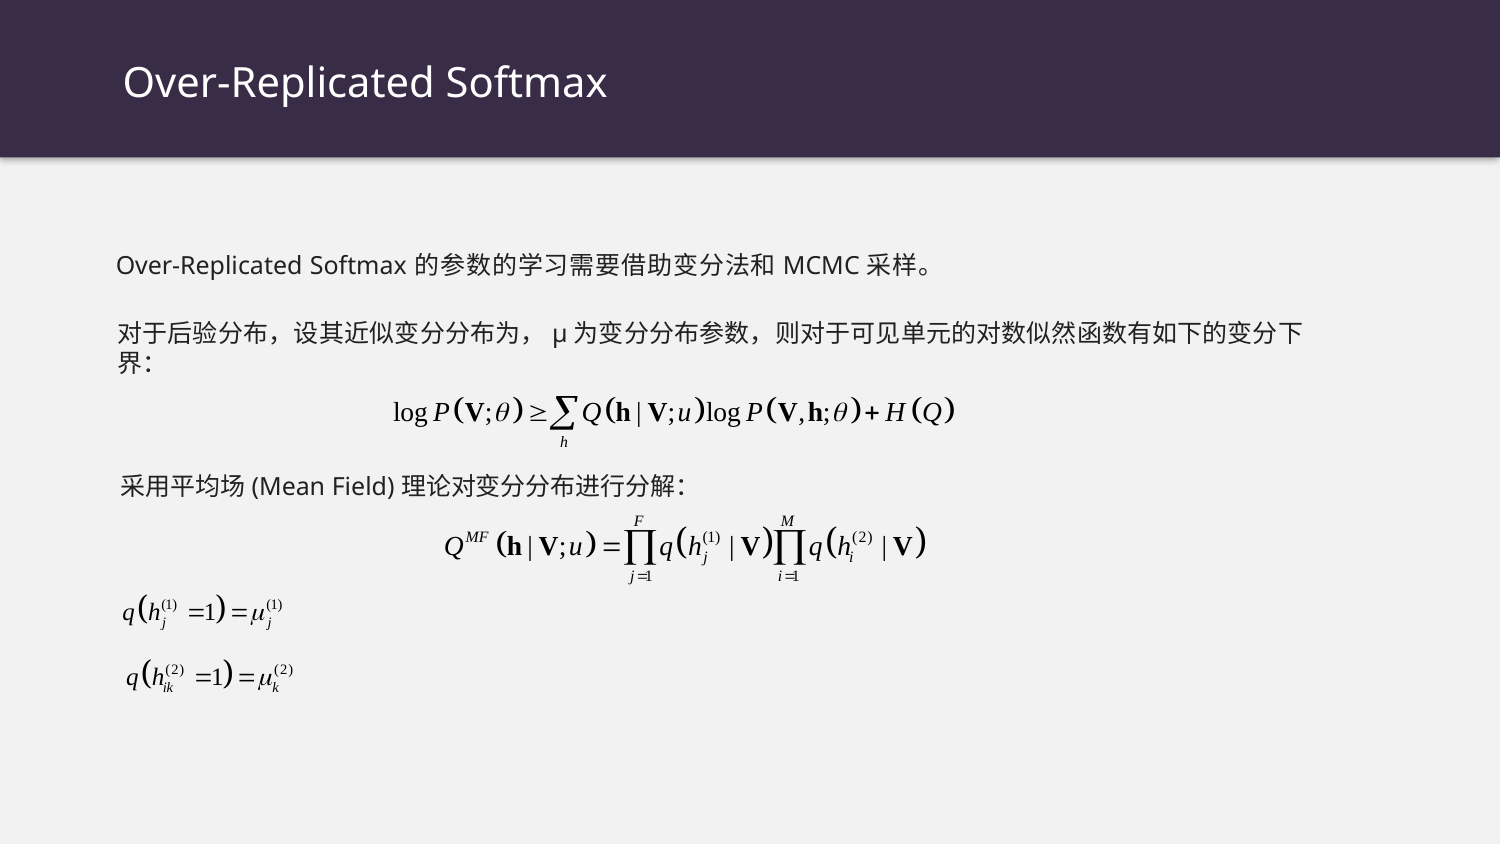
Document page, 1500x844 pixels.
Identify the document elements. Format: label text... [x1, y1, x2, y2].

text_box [117, 590, 290, 639]
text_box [439, 508, 930, 592]
text_box 采用平均场(Mean Field)理论对变分分布进行分解： [106, 462, 1264, 508]
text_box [121, 655, 300, 704]
text_box Over-Replicated Softmax [107, 48, 623, 114]
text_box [388, 391, 959, 455]
text_box Over-Replicated Softmax的参数的学习需要借助变分法和MCMC采样。 [101, 242, 934, 288]
text_box [0, 0, 1500, 158]
